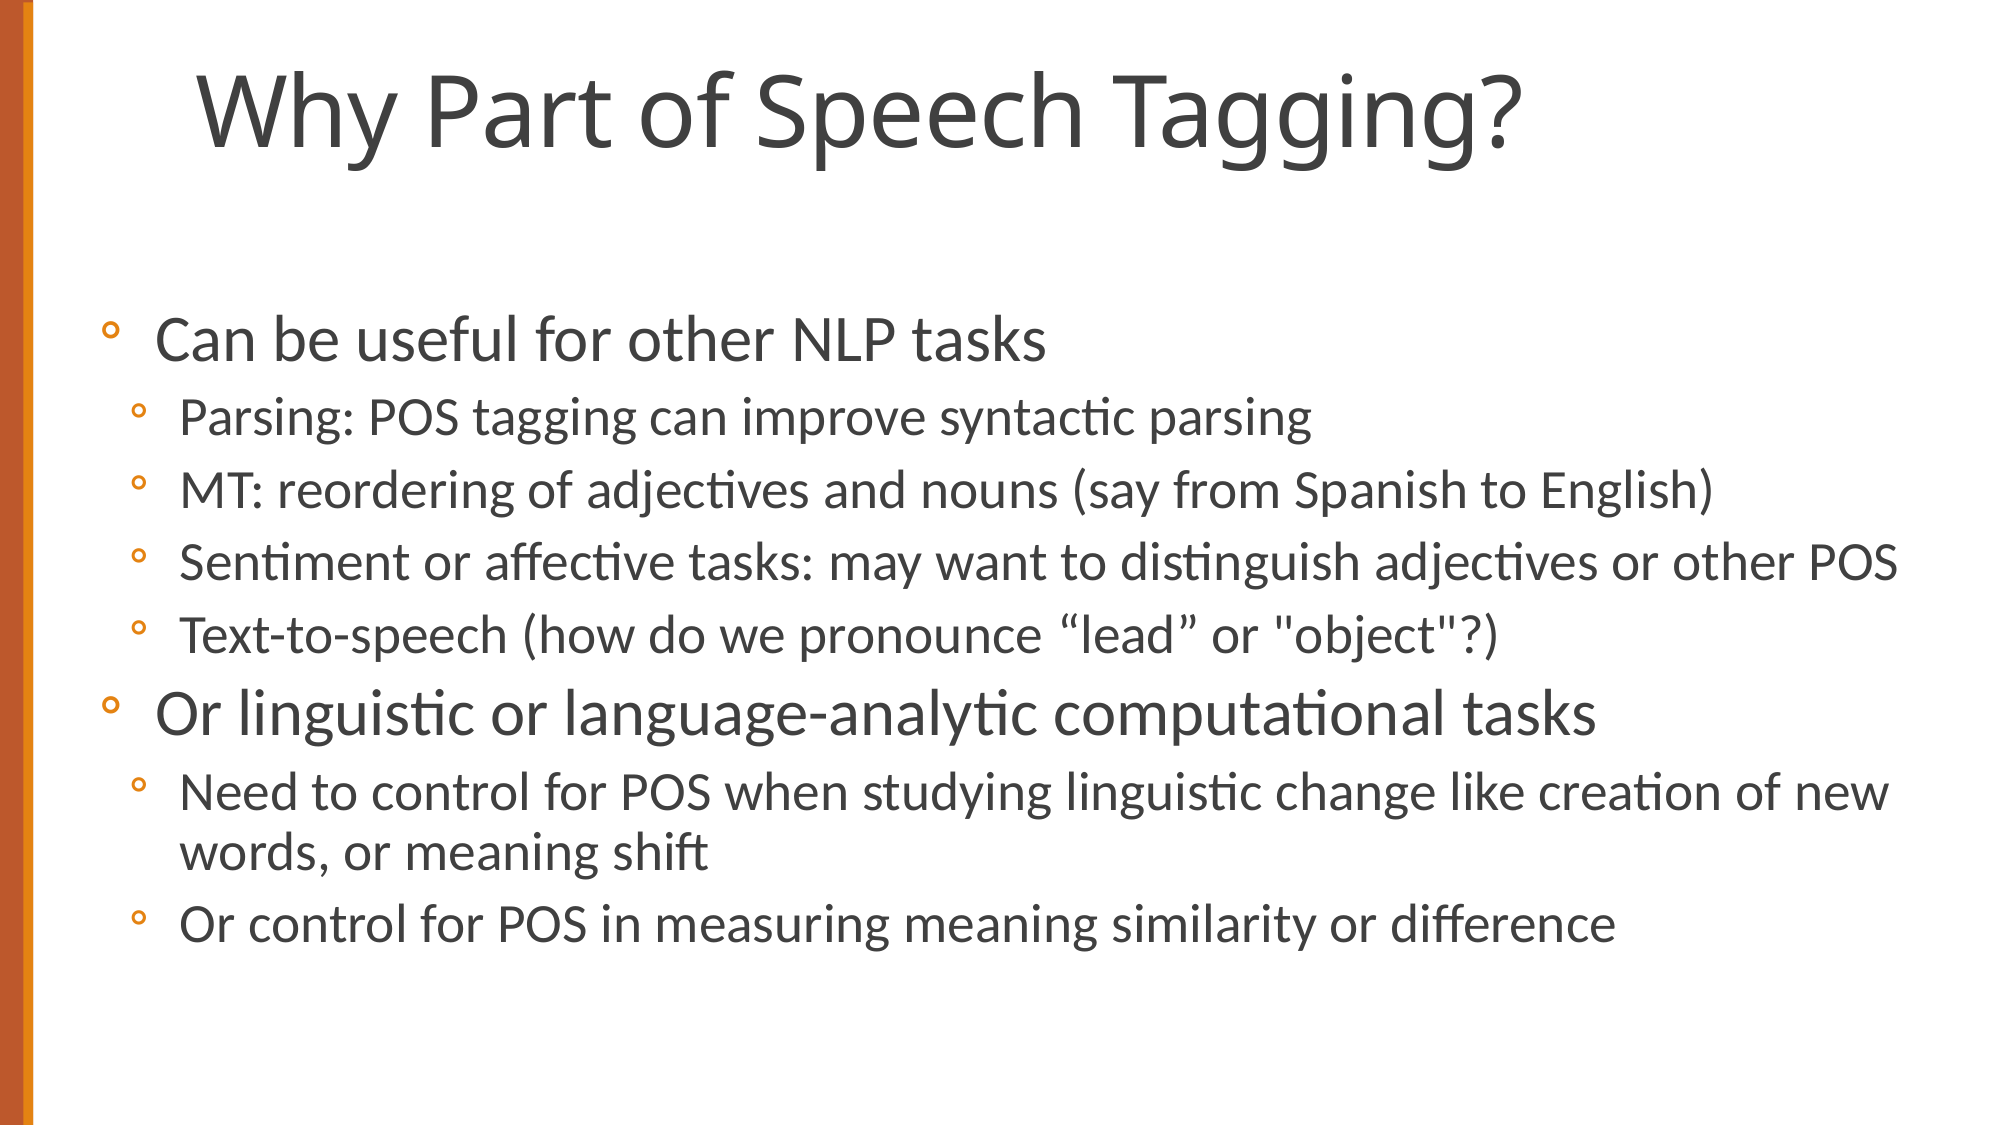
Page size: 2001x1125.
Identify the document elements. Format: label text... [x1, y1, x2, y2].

list Can be useful for other NLP tasks Parsing: POS tagging can improve syntactic parsing MT: reordering of adjectives and nouns (say from Spanish to English) Sentiment or affective tasks: may want to distinguish adjectives or other POS Text-to-speech (how do we pronounce “lead” or "object"?) Or linguistic or language-analytic computational tasks Need to control for POS when studying linguistic change like creation of new words, or meaning shift Or control for POS in measuring meaning similarity or difference [66, 295, 1934, 1080]
title Why Part of Speech Tagging? [180, 26, 1830, 175]
